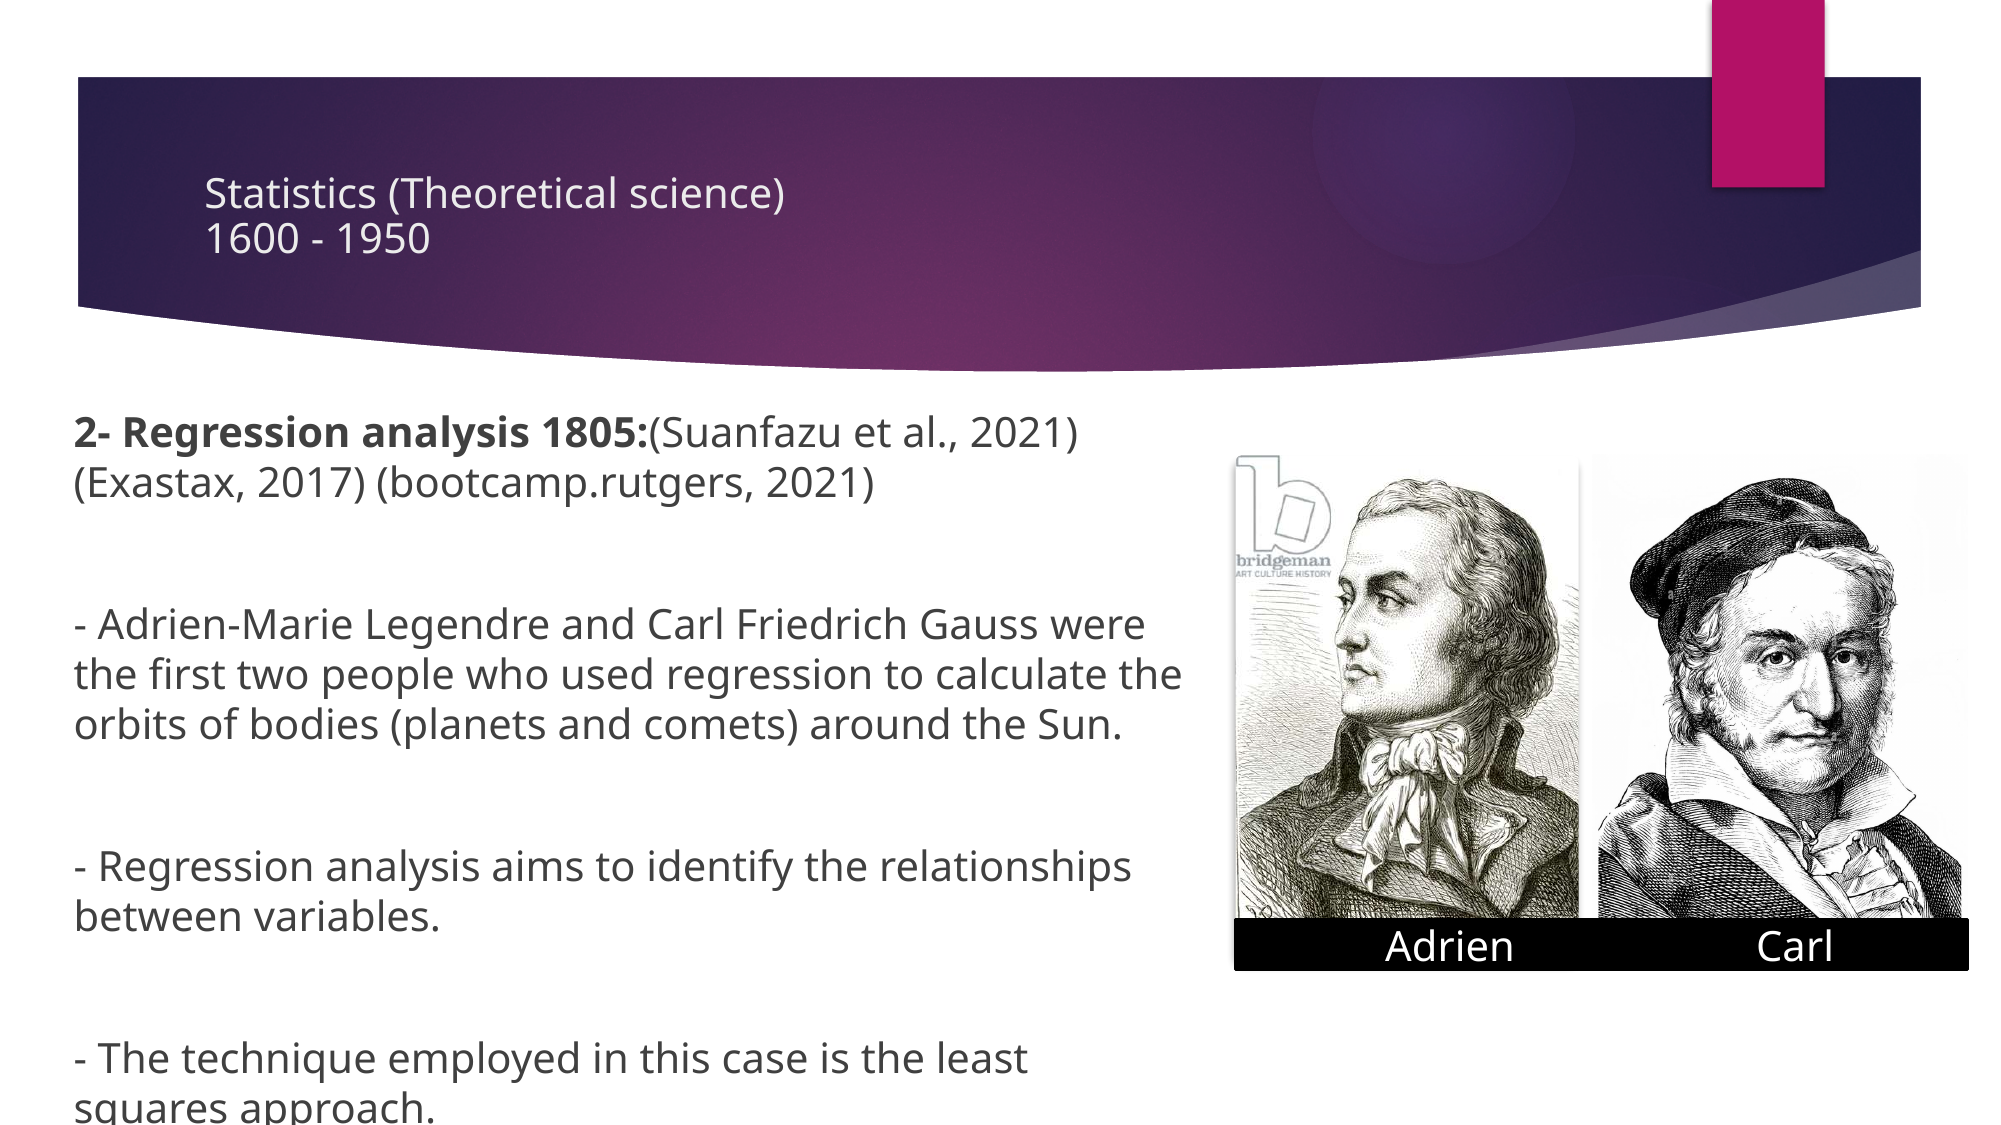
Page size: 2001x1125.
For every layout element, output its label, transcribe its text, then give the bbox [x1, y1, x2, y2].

title Statistics (Theoretical science) 1600 - 1950 [189, 159, 1627, 276]
text_box [1598, 967, 1741, 971]
text_box Adrien [1370, 912, 1598, 977]
text_box Carl [1741, 966, 1968, 977]
text_box [1234, 966, 1370, 971]
picture [1235, 455, 1579, 959]
list 2- Regression analysis 1805:(Suanfazu et al., 2021) (Exastax, 2017) (bootcamp.rutgers, 2021) - Adrien-Marie Legendre and Carl Friedrich Gauss were the first two people who used regression to calculate the orbits of bodies (planets and comets) around the Sun. - Regression analysis aims to identify the relationships between variables. - The technique employed in this case is the least squares approach. [58, 398, 1201, 1125]
picture [1592, 454, 1968, 959]
